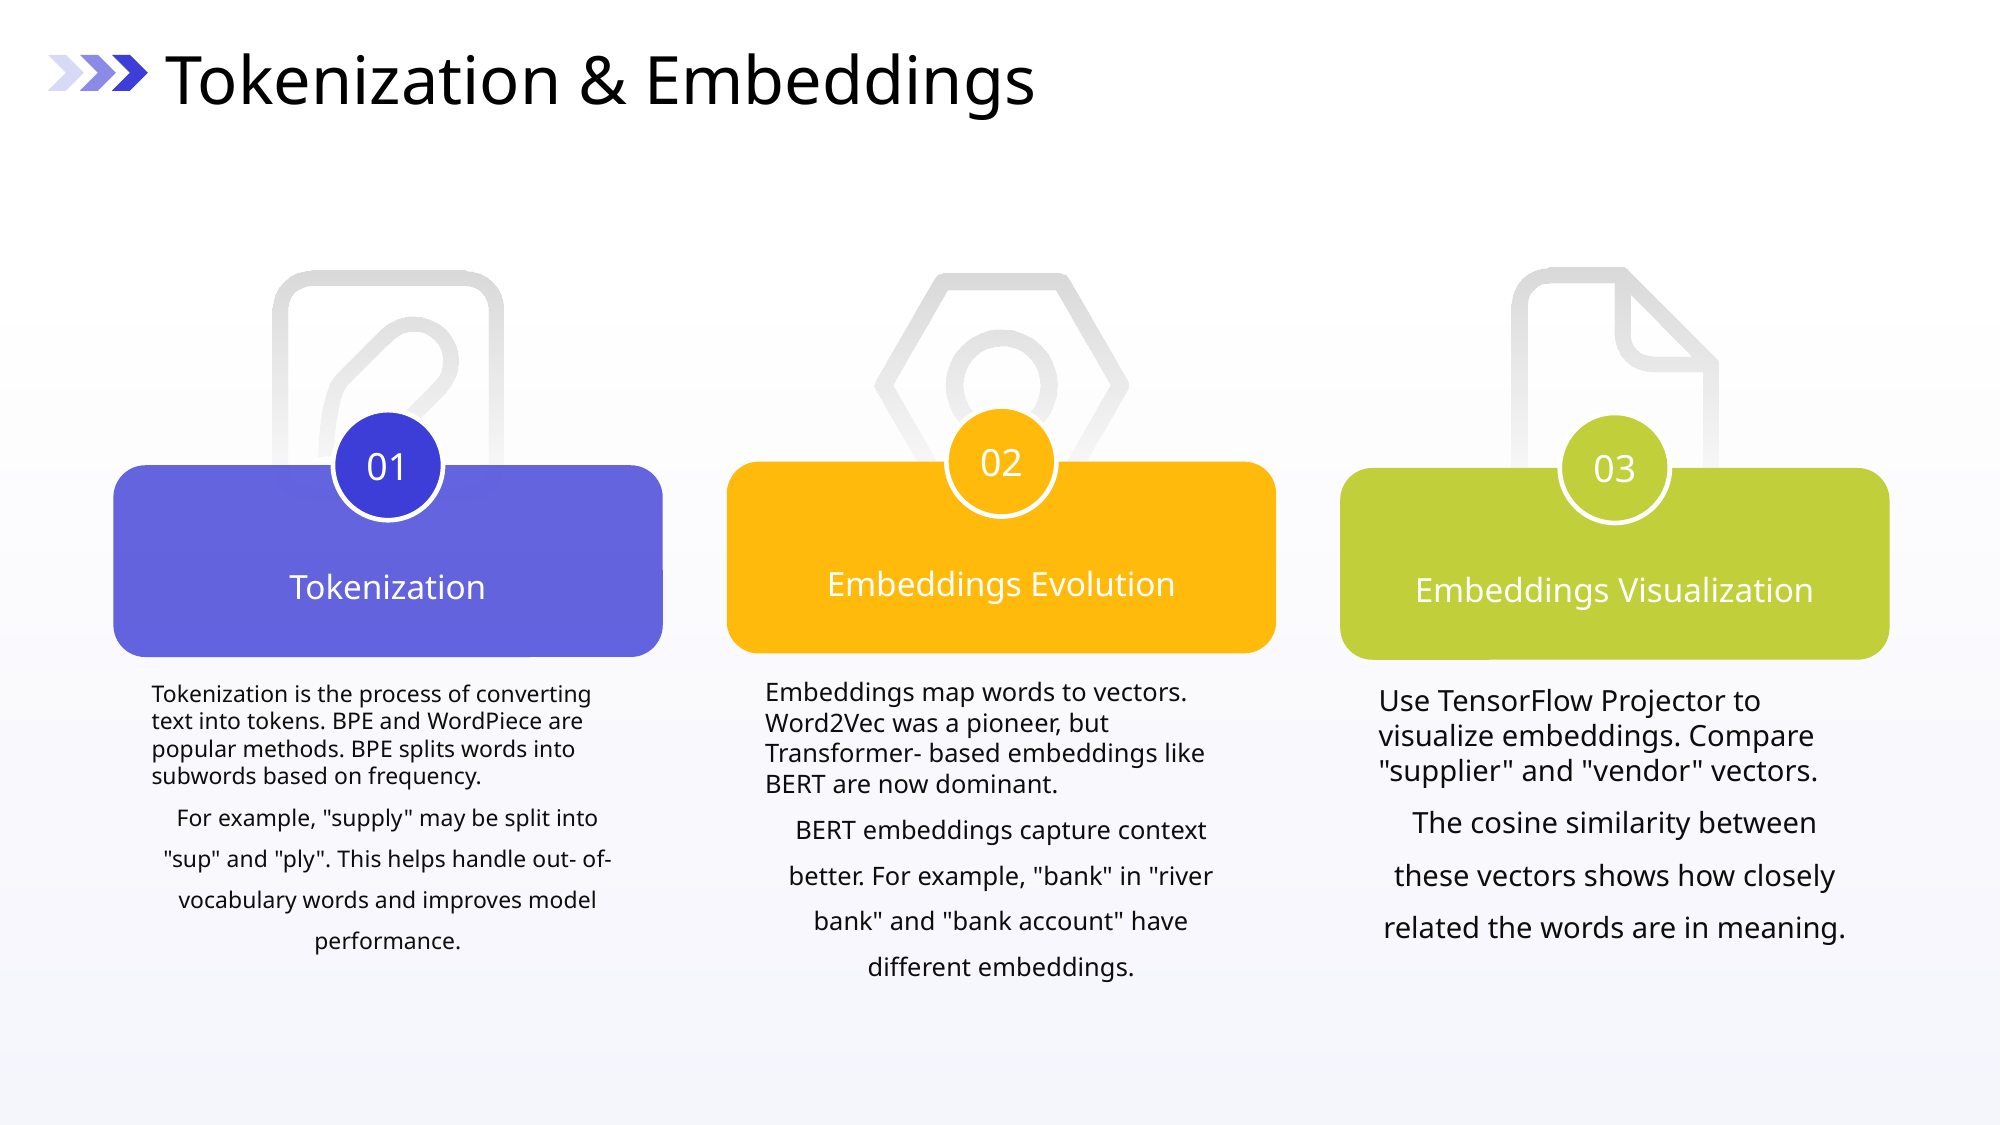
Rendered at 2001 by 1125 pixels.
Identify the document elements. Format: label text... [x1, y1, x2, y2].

text_box Embeddings map words to vectors. Word2Vec was a pioneer, but Transformer- based embeddings like BERT are now dominant. BERT embeddings capture context better. For example, "bank" in "river bank" and "bank account" have different embeddings. [750, 668, 1253, 1017]
text_box Tokenization & Embeddings [165, 34, 1920, 106]
text_box Tokenization [141, 513, 635, 647]
text_box 02 [946, 406, 1057, 510]
text_box [79, 54, 116, 91]
text_box [272, 270, 504, 465]
text_box Tokenization is the process of converting text into tokens. BPE and WordPiece are popular methods. BPE splits words into subwords based on frequency. For example, "supply" may be split into "sup" and "ply". This helps handle out- of- vocabulary words and improves model performance. [136, 672, 640, 1021]
text_box Embeddings Visualization [1368, 516, 1862, 650]
text_box Use TensorFlow Projector to visualize embeddings. Compare "supplier" and "vendor" vectors. The cosine similarity between these vectors shows how closely related the words are in meaning. [1363, 674, 1867, 1023]
text_box [111, 54, 148, 91]
text_box 03 [1559, 412, 1670, 516]
text_box [874, 273, 1129, 461]
text_box [0, 0, 2000, 1125]
text_box Embeddings Evolution [755, 510, 1248, 644]
text_box [47, 54, 84, 91]
text_box [1340, 467, 1890, 660]
text_box [1511, 267, 1719, 467]
text_box [726, 461, 1277, 654]
text_box 01 [332, 410, 444, 513]
text_box [113, 465, 663, 658]
